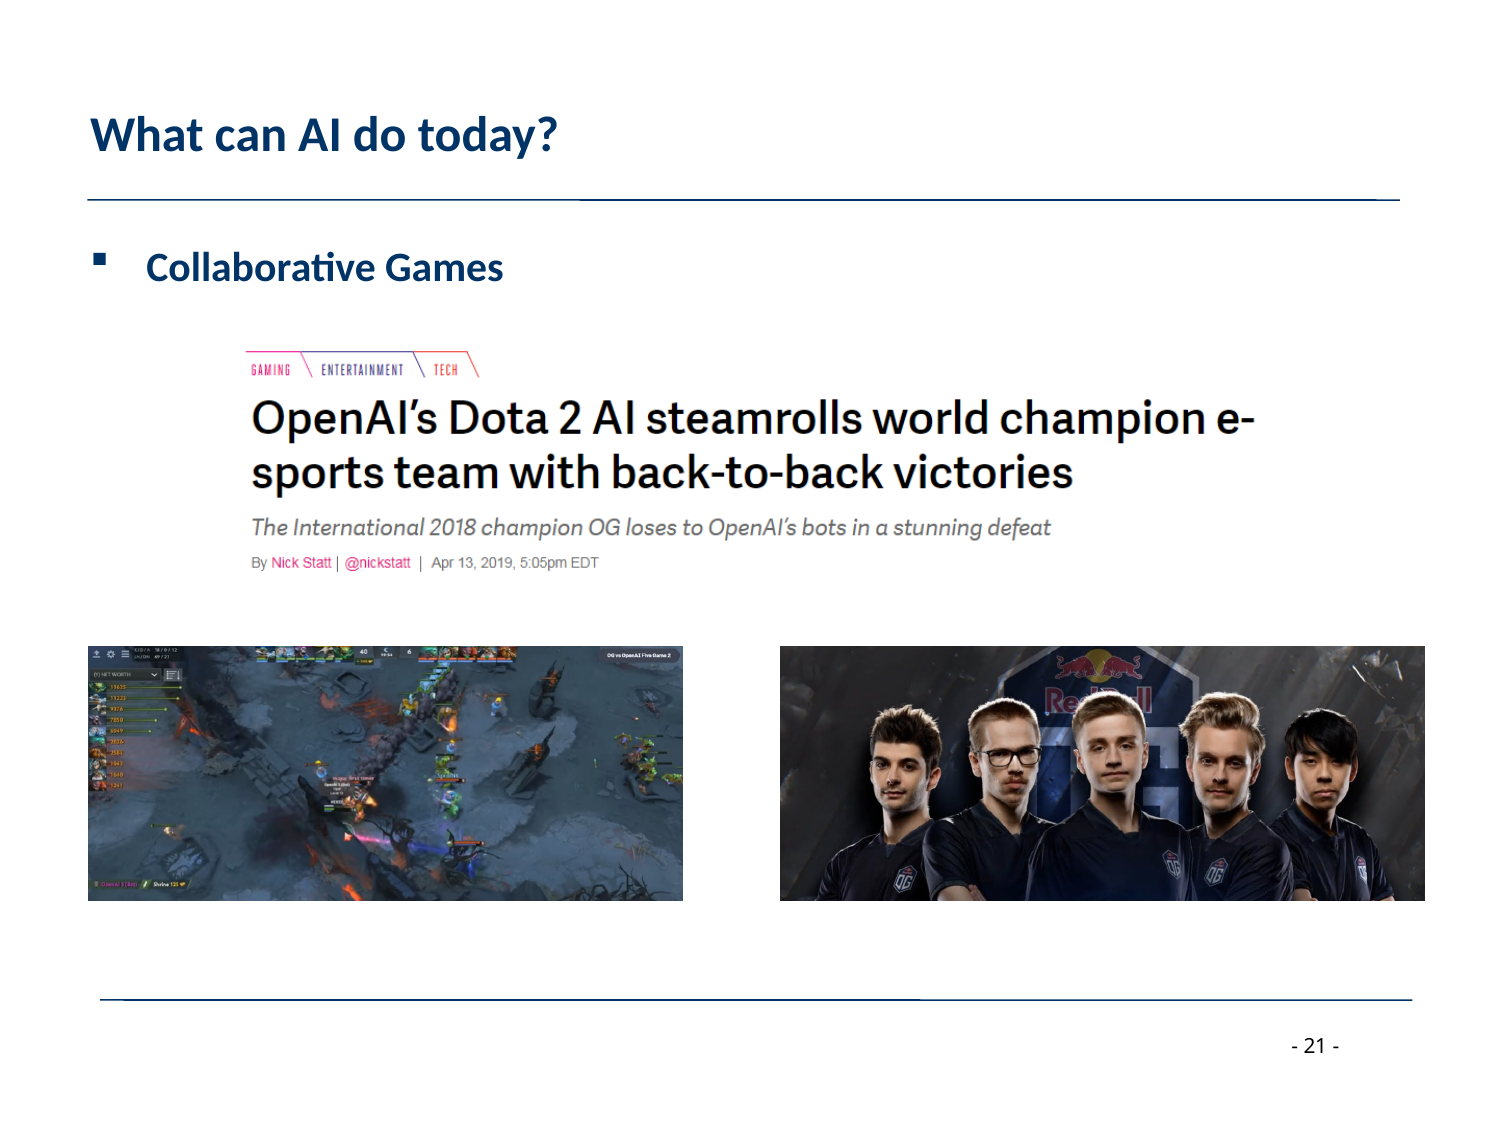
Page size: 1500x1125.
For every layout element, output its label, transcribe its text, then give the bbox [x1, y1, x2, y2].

list Collaborative Games [75, 231, 1425, 975]
picture [235, 346, 1264, 574]
picture [780, 646, 1426, 902]
picture [88, 646, 683, 902]
title What can AI do today? [75, 37, 1425, 225]
